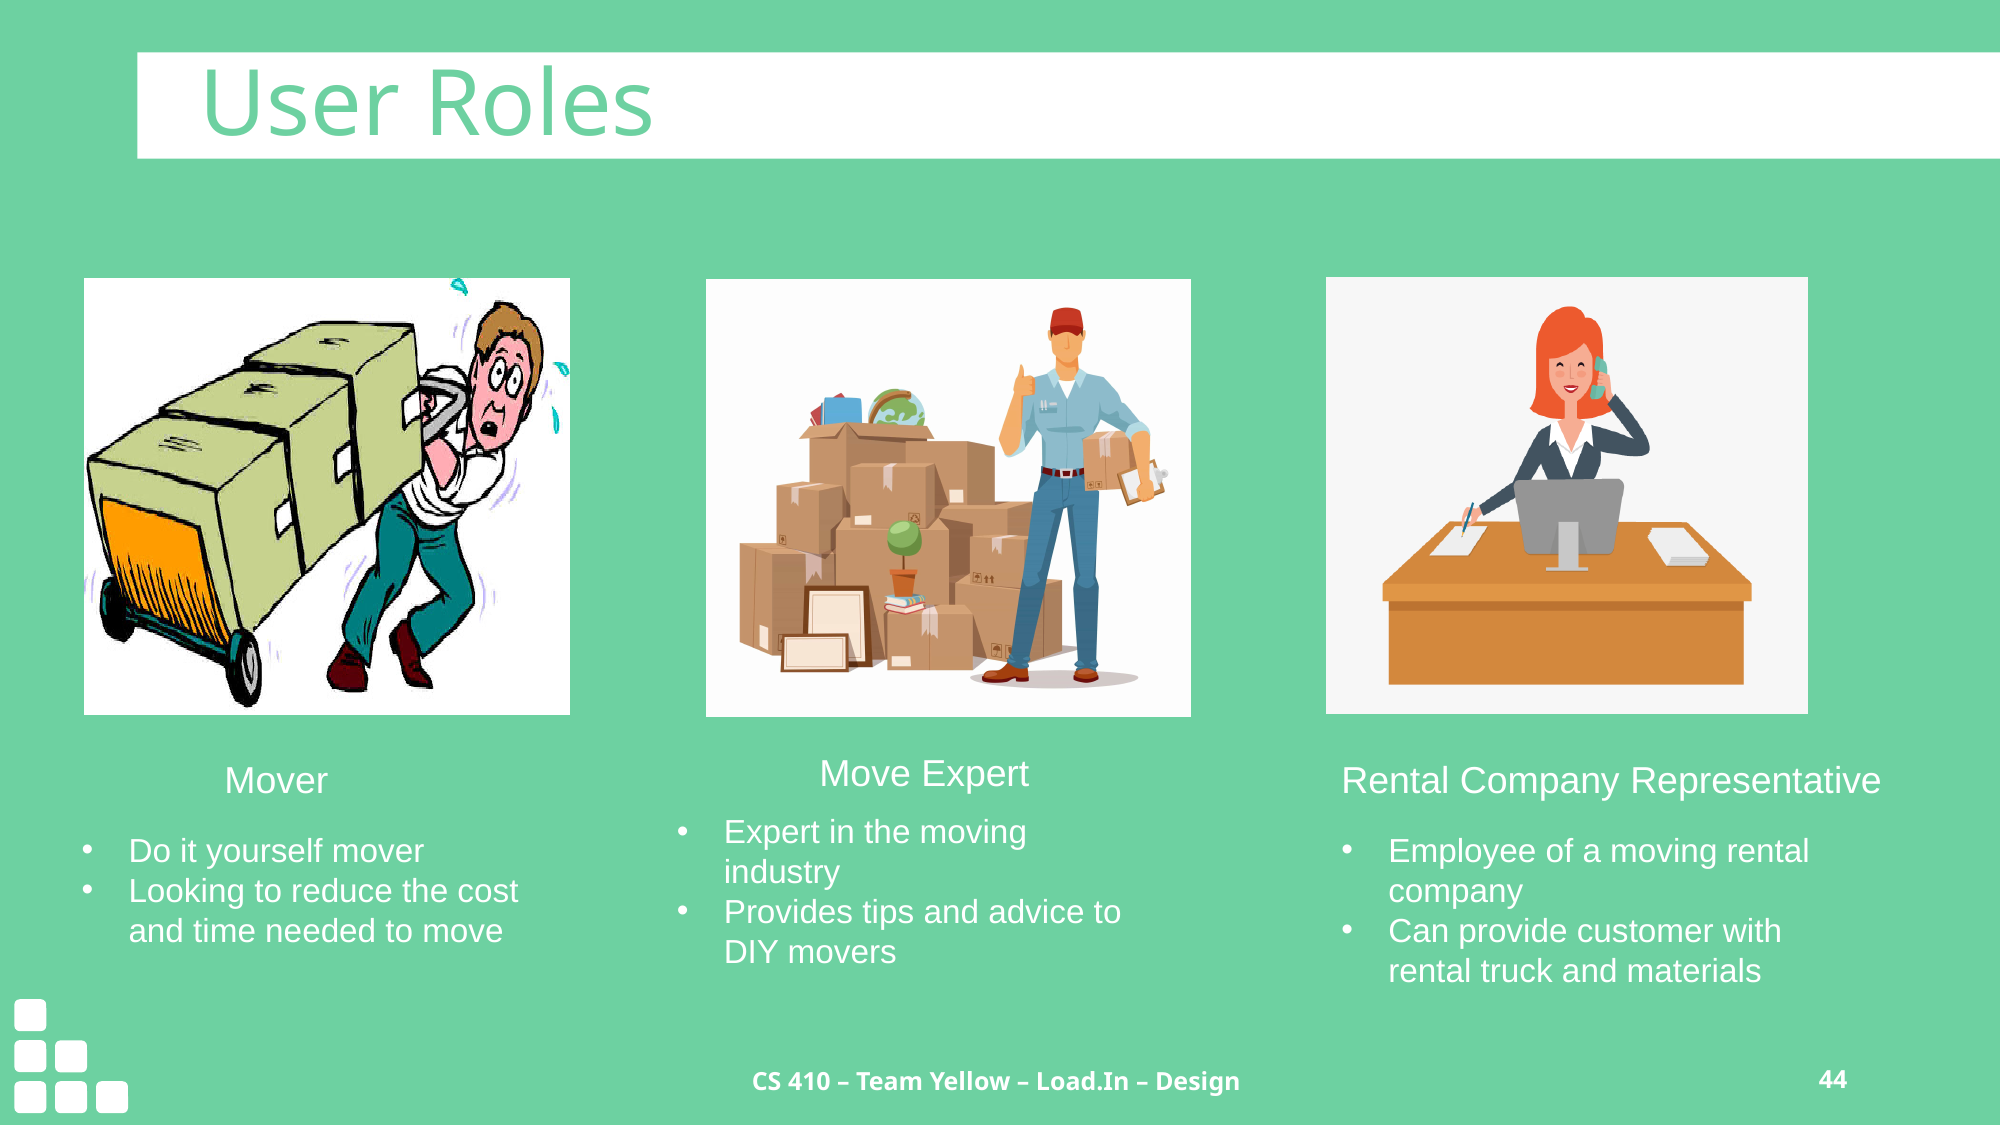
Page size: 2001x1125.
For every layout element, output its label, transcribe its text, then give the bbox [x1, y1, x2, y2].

text_box 44 [1412, 1035, 1863, 1125]
text_box Mover [209, 748, 475, 821]
text_box Expert in the moving industry Provides tips and advice to DIY movers [662, 803, 1140, 978]
text_box Rental Company Representative [1326, 748, 1916, 854]
text_box User Roles [137, 52, 2000, 159]
text_box Move Expert [804, 741, 1060, 803]
picture [1326, 276, 1808, 714]
picture [84, 277, 570, 715]
picture [705, 279, 1191, 718]
text_box CS 410 – Team Yellow – Load.In – Design [662, 1035, 1338, 1125]
text_box Do it yourself mover Looking to reduce the cost and time needed to move [66, 821, 599, 957]
text_box Employee of a moving rental company Can provide customer with rental truck and materials [1326, 821, 1883, 997]
